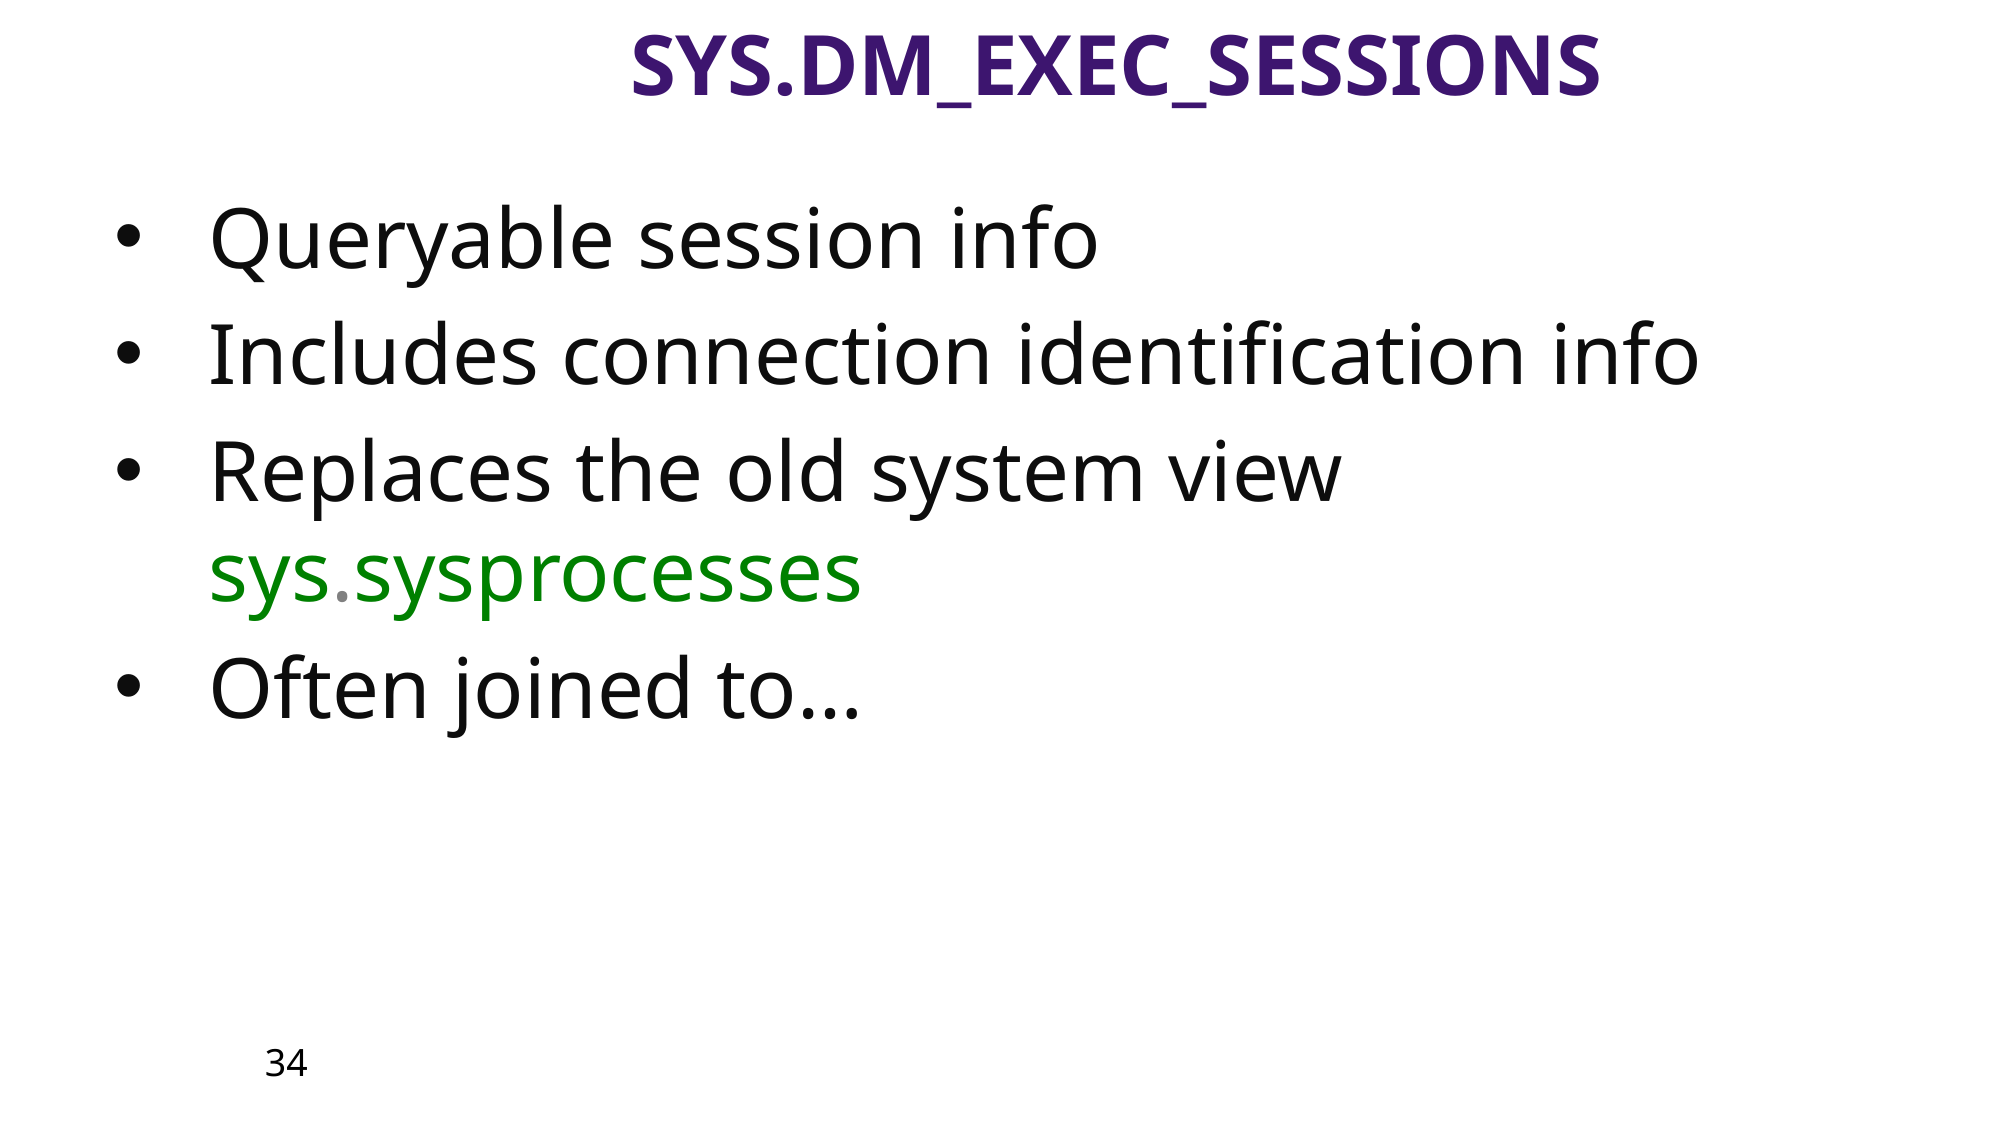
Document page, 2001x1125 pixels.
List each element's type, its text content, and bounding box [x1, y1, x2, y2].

slide_number 34 [249, 1031, 337, 1092]
list Queryable session info Includes connection identification info Replaces the old system view sys.sysprocesses Often joined to… [99, 177, 1900, 978]
title sys.dm_exec_sessions [316, 0, 1917, 125]
